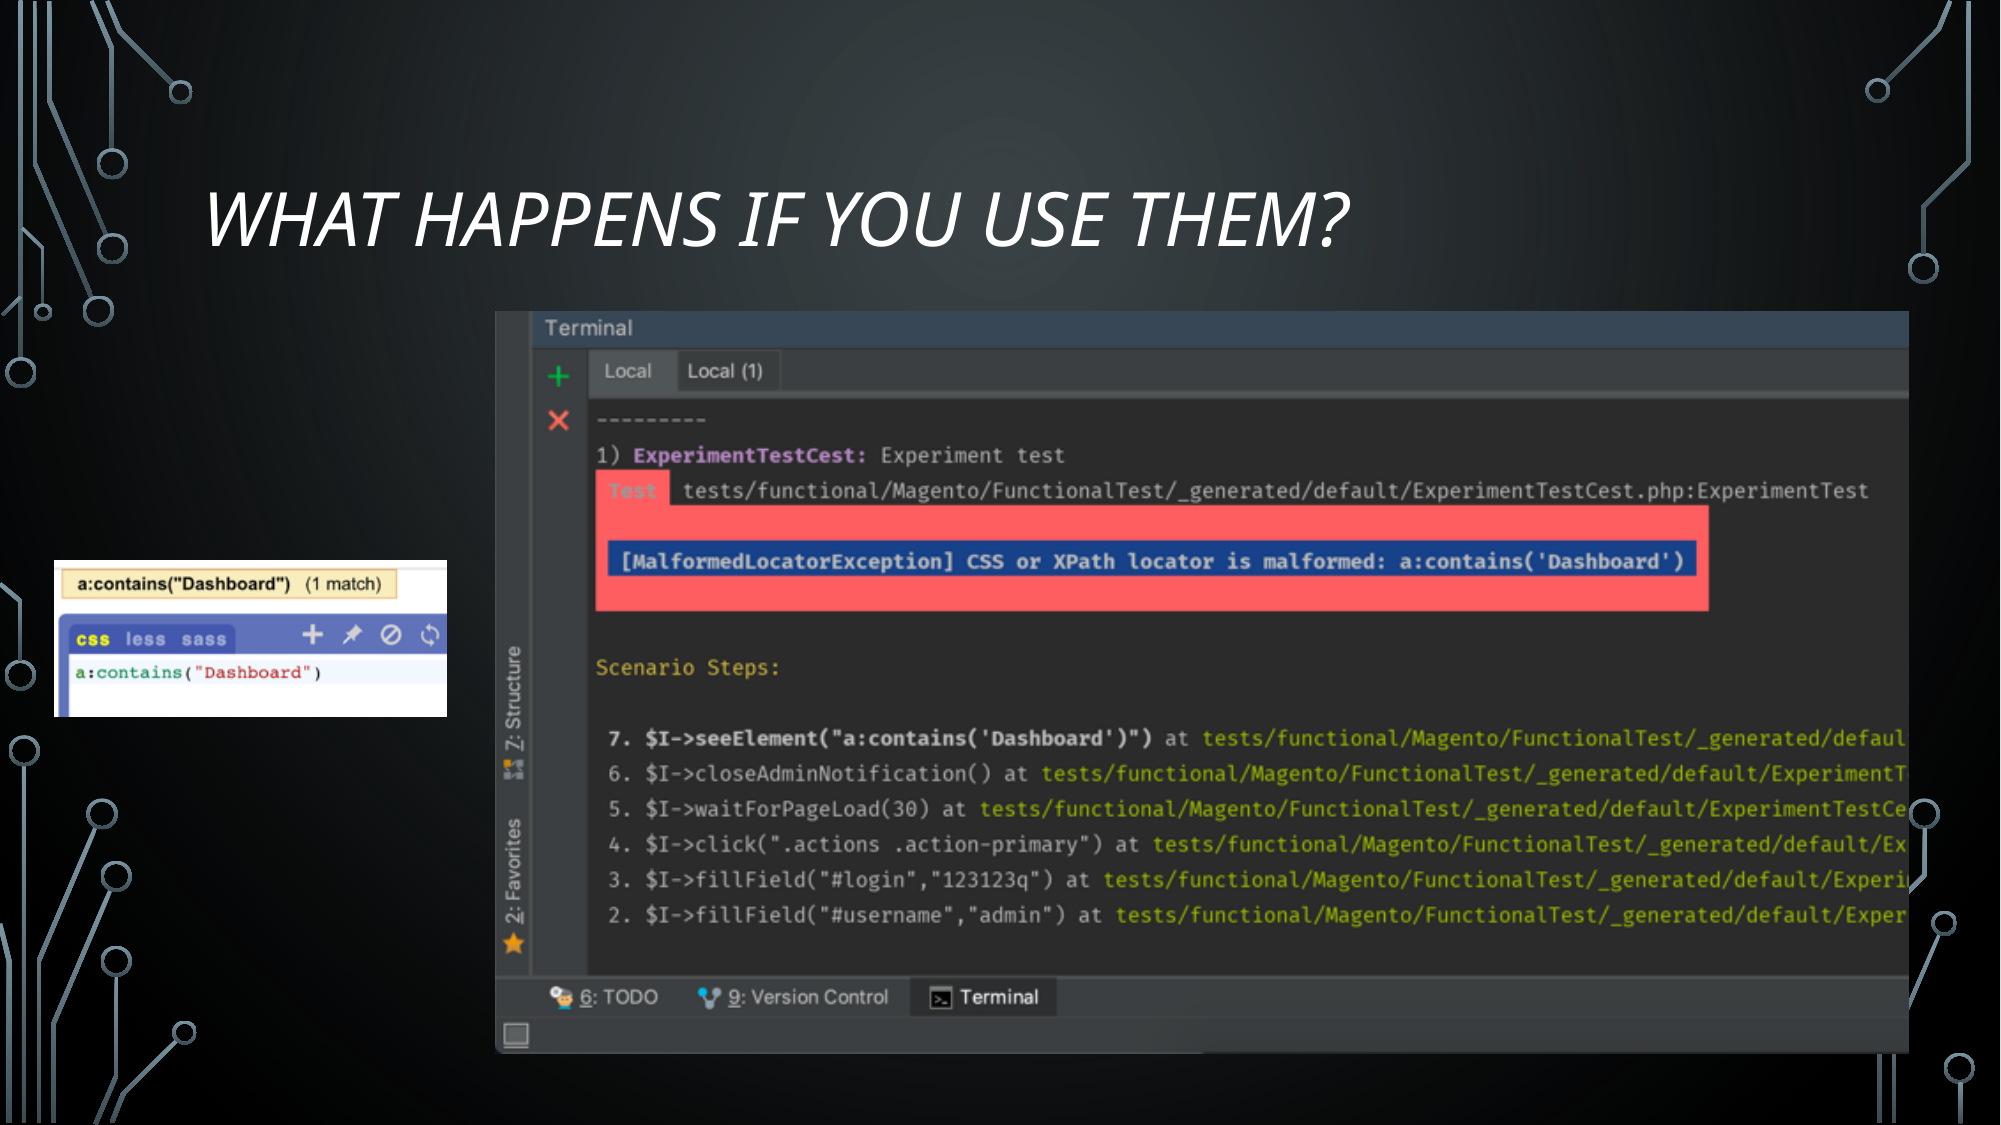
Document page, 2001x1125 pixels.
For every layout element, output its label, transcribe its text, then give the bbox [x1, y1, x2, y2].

title What Happens IF you Use Them? [187, 101, 1813, 344]
picture [54, 560, 447, 717]
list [495, 311, 1909, 1054]
